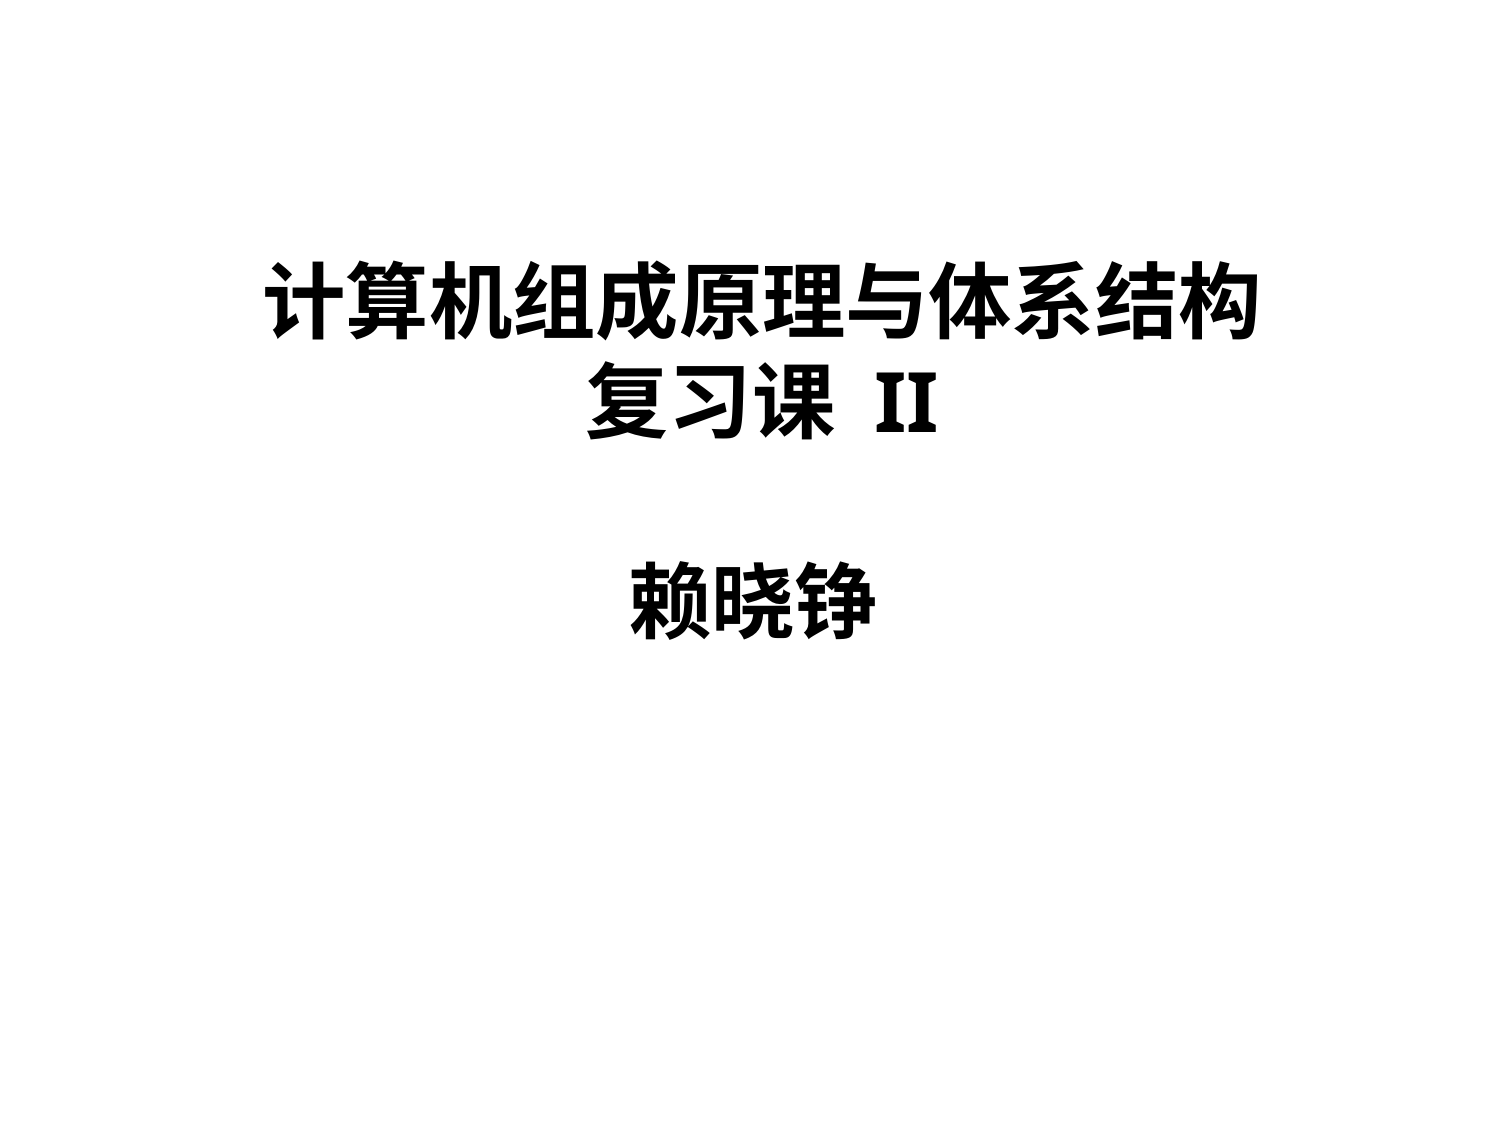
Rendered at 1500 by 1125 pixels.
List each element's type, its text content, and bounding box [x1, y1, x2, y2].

text_box 计算机组成原理与体系结构 复习课 II 赖晓铮 [87, 337, 1438, 688]
